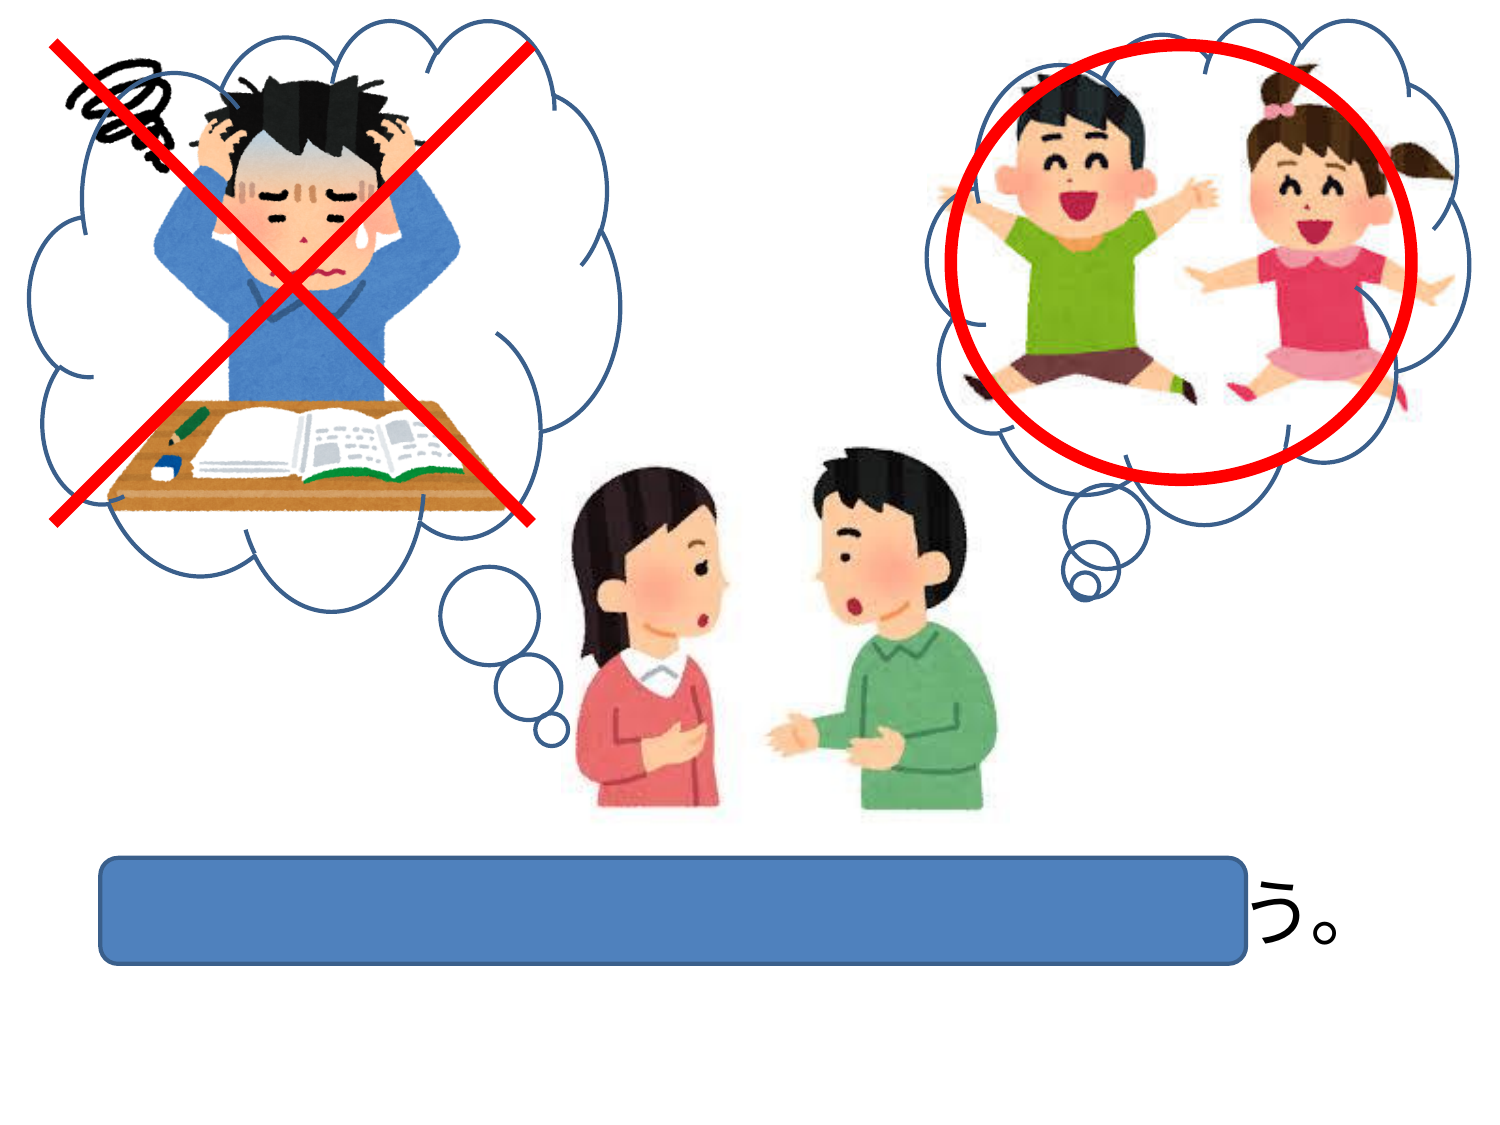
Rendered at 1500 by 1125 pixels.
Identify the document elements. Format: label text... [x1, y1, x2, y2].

text_box [1132, 32, 1192, 41]
text_box [1303, 18, 1392, 41]
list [560, 432, 1010, 829]
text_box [52, 44, 532, 524]
text_box [1055, 447, 1307, 482]
text_box [443, 19, 623, 476]
text_box 子どもには、自由に遊ばせましょう。 [1238, 857, 1353, 963]
text_box [347, 18, 432, 41]
text_box [1292, 447, 1368, 465]
text_box [40, 388, 46, 459]
picture [926, 42, 1470, 439]
text_box [438, 564, 555, 749]
text_box [98, 855, 1249, 966]
text_box [1013, 447, 1285, 603]
text_box [435, 535, 488, 541]
text_box [26, 237, 46, 359]
text_box [260, 35, 310, 41]
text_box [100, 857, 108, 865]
text_box [123, 535, 419, 614]
text_box [1216, 18, 1300, 41]
